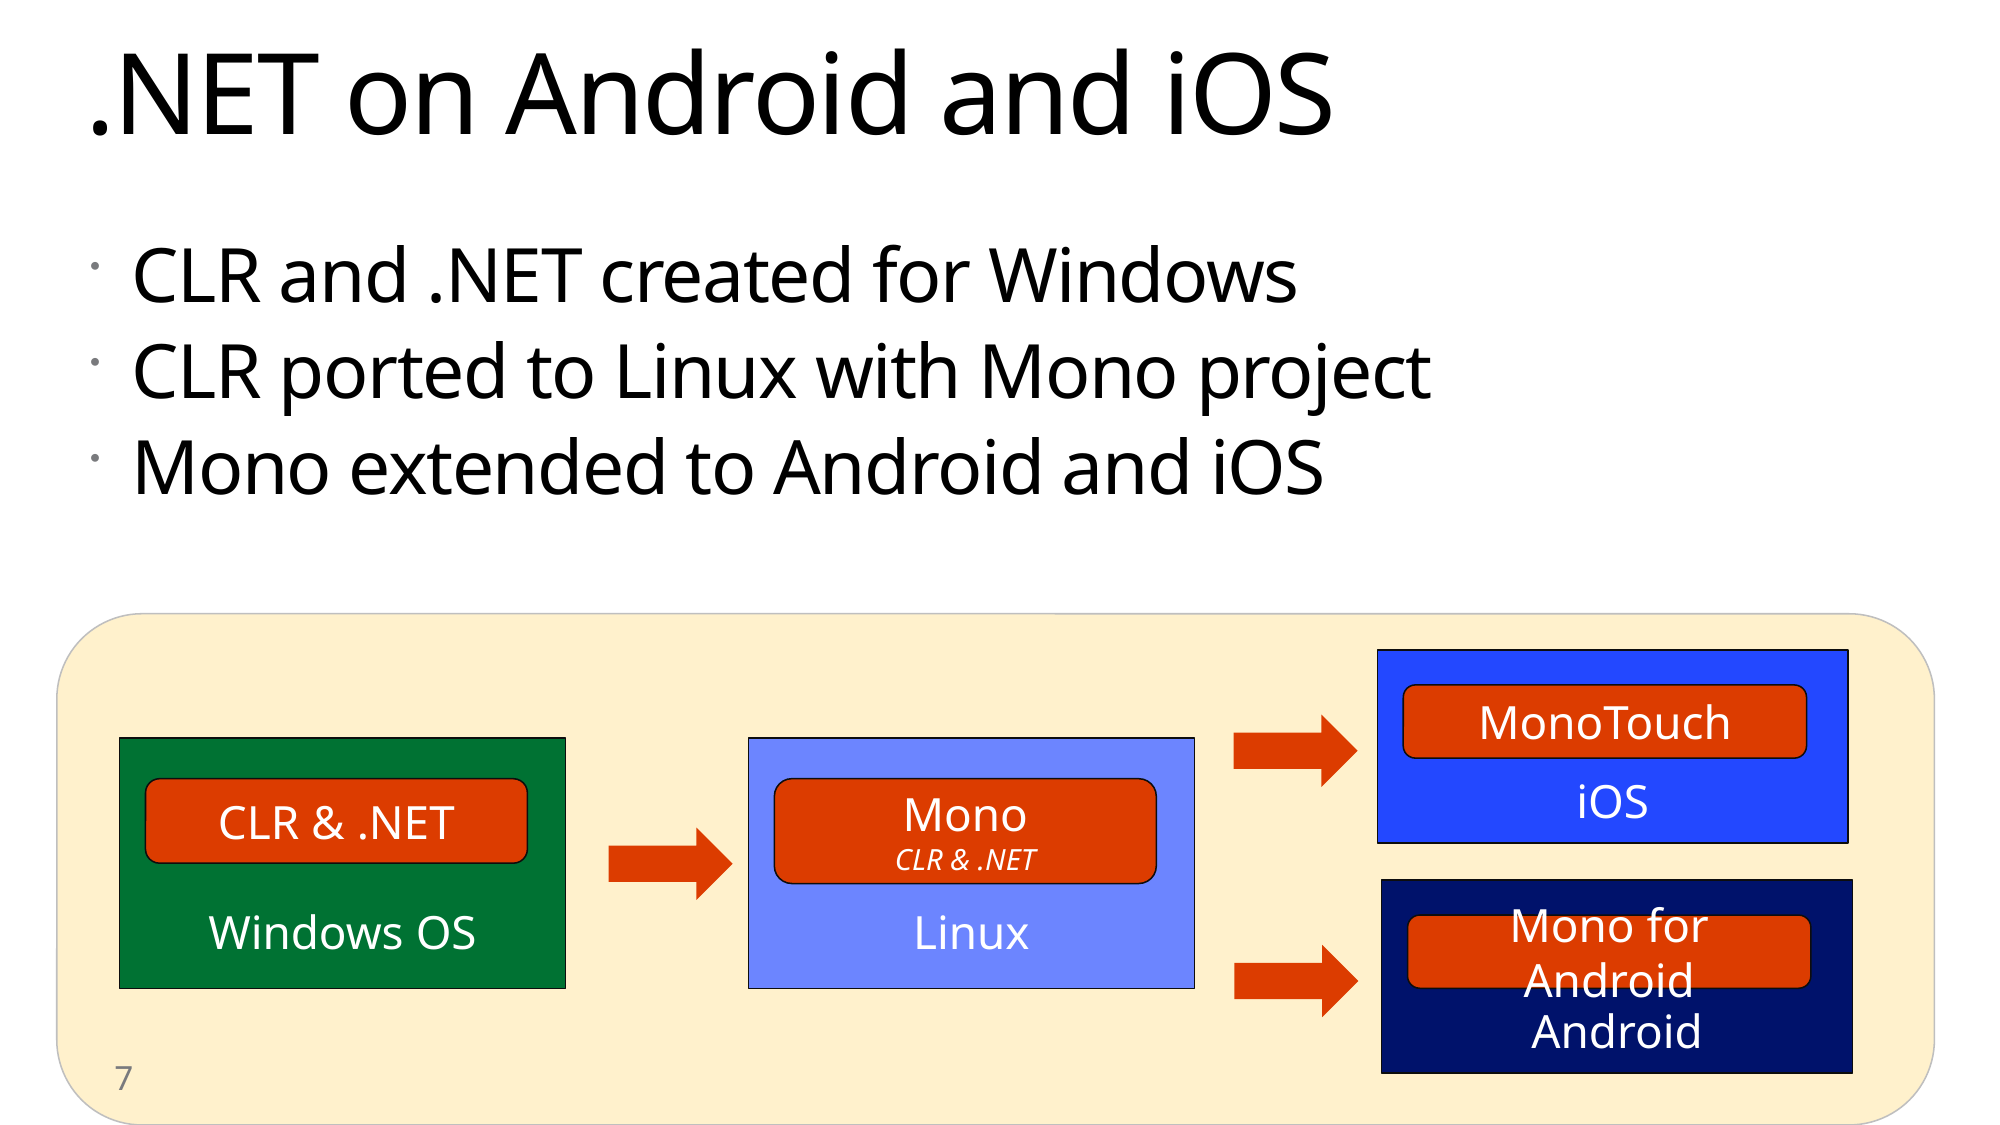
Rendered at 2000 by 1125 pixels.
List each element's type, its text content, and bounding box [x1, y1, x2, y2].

list CLR and .NET created for Windows CLR ported to Linux with Mono project Mono extended to Android and iOS [85, 237, 1914, 573]
text_box [607, 826, 734, 901]
text_box [1232, 713, 1359, 788]
slide_number 7 [94, 1061, 187, 1098]
text_box Windows OS [119, 737, 566, 989]
text_box Android [1381, 879, 1853, 1074]
picture [1878, 987, 1960, 1122]
text_box [1233, 944, 1359, 1018]
text_box Linux [748, 737, 1195, 989]
text_box iOS [1377, 649, 1849, 844]
text_box MonoTouch [1402, 684, 1808, 759]
text_box Mono CLR & .NET [773, 777, 1158, 885]
text_box [55, 612, 1936, 1125]
text_box CLR & .NET [144, 777, 529, 864]
title .NET on Android and iOS [85, 37, 1914, 161]
text_box Mono for Android [1406, 914, 1812, 990]
